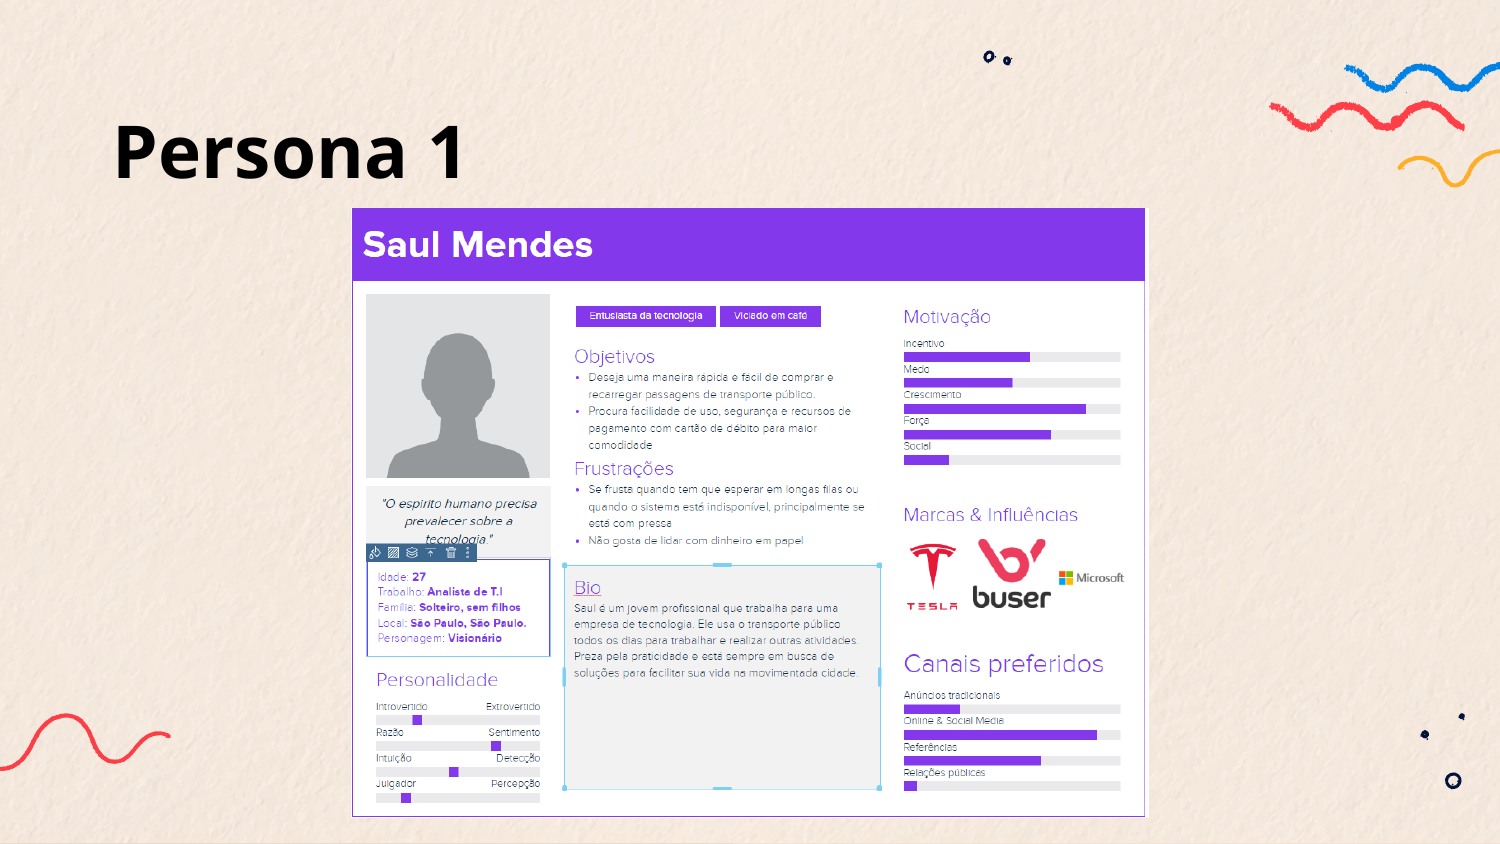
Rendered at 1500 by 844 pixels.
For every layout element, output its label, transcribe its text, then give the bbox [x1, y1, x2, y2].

picture [350, 208, 1149, 818]
title Persona 1 [97, 90, 1381, 185]
